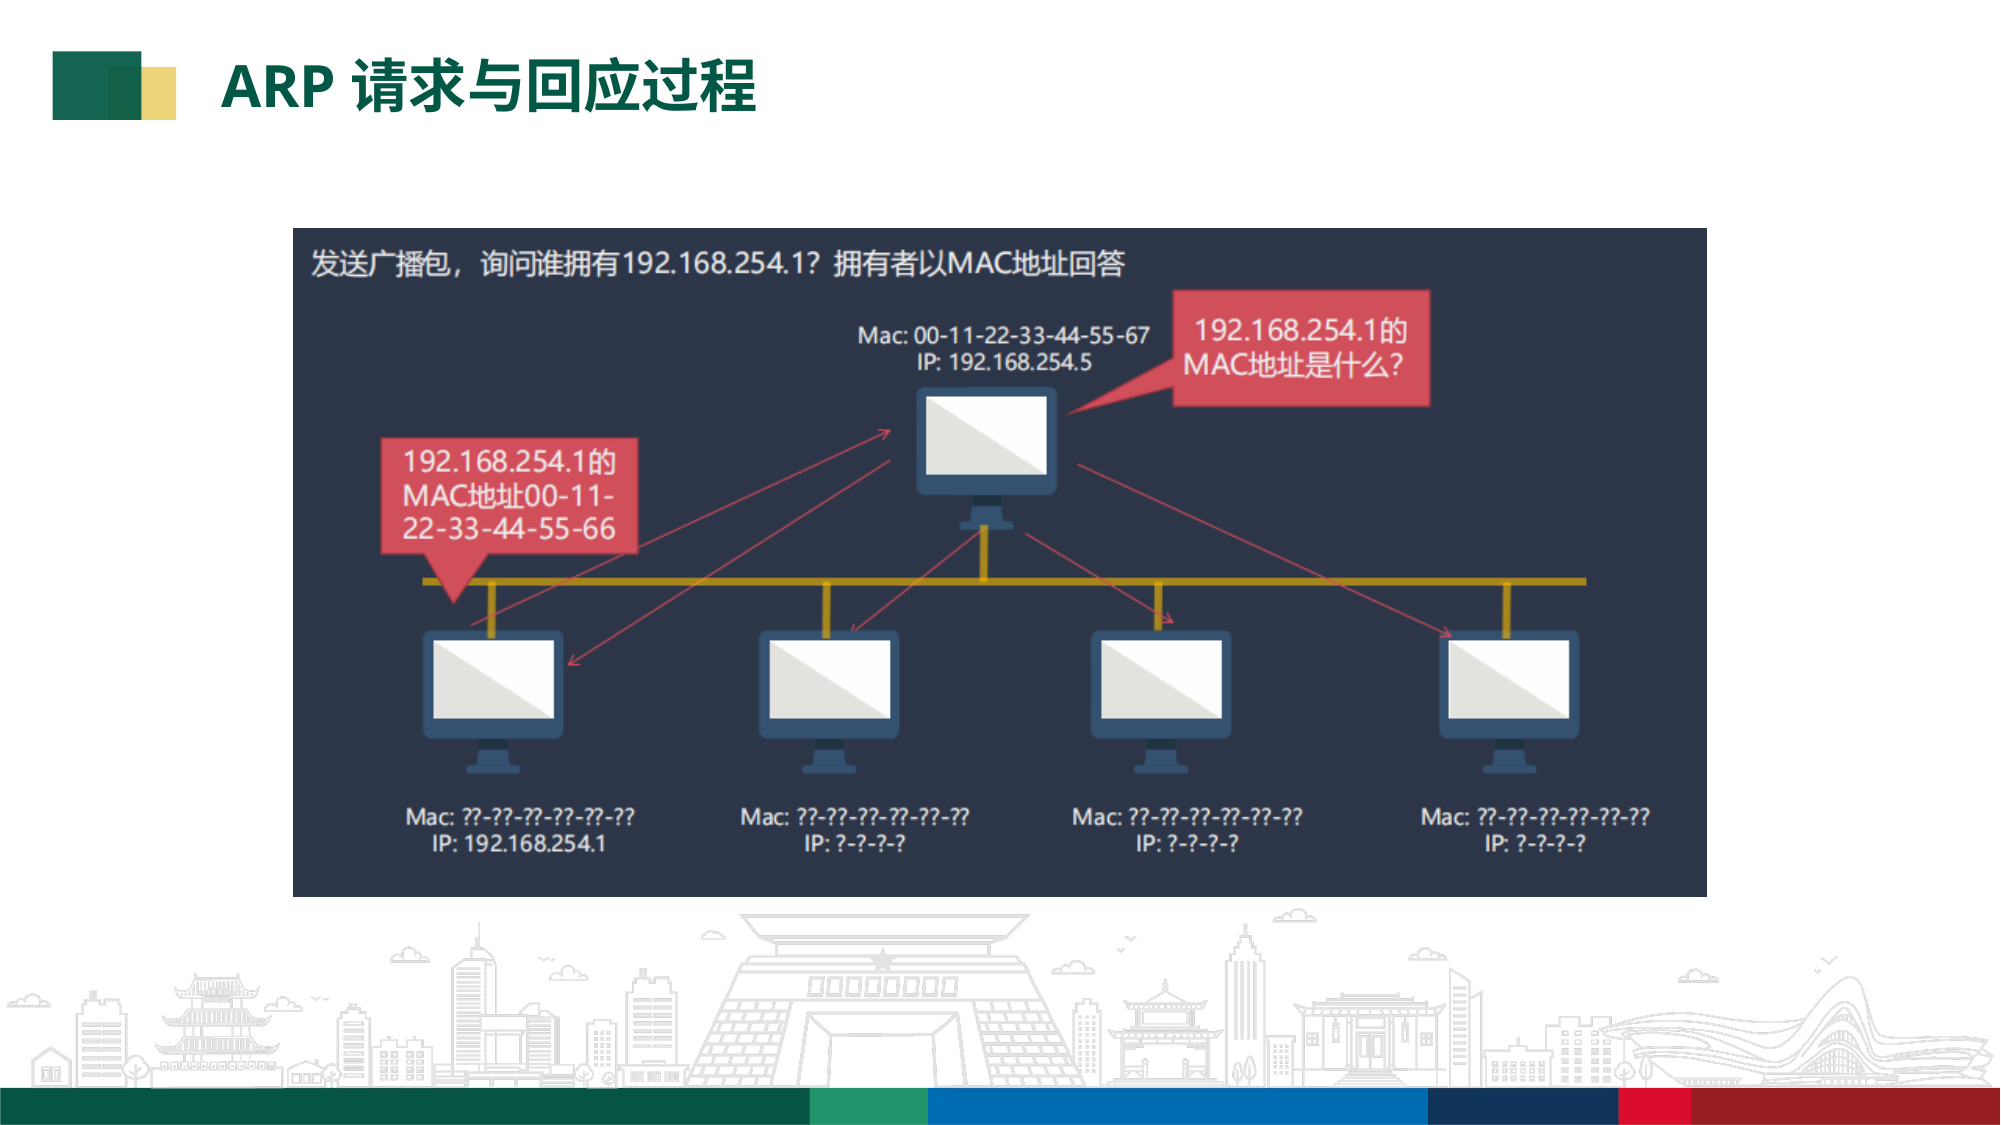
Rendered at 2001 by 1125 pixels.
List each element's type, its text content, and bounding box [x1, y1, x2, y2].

text_box ARP请求与回应过程 [206, 50, 1927, 173]
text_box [69, 30, 157, 147]
picture [0, 0, 2001, 1125]
